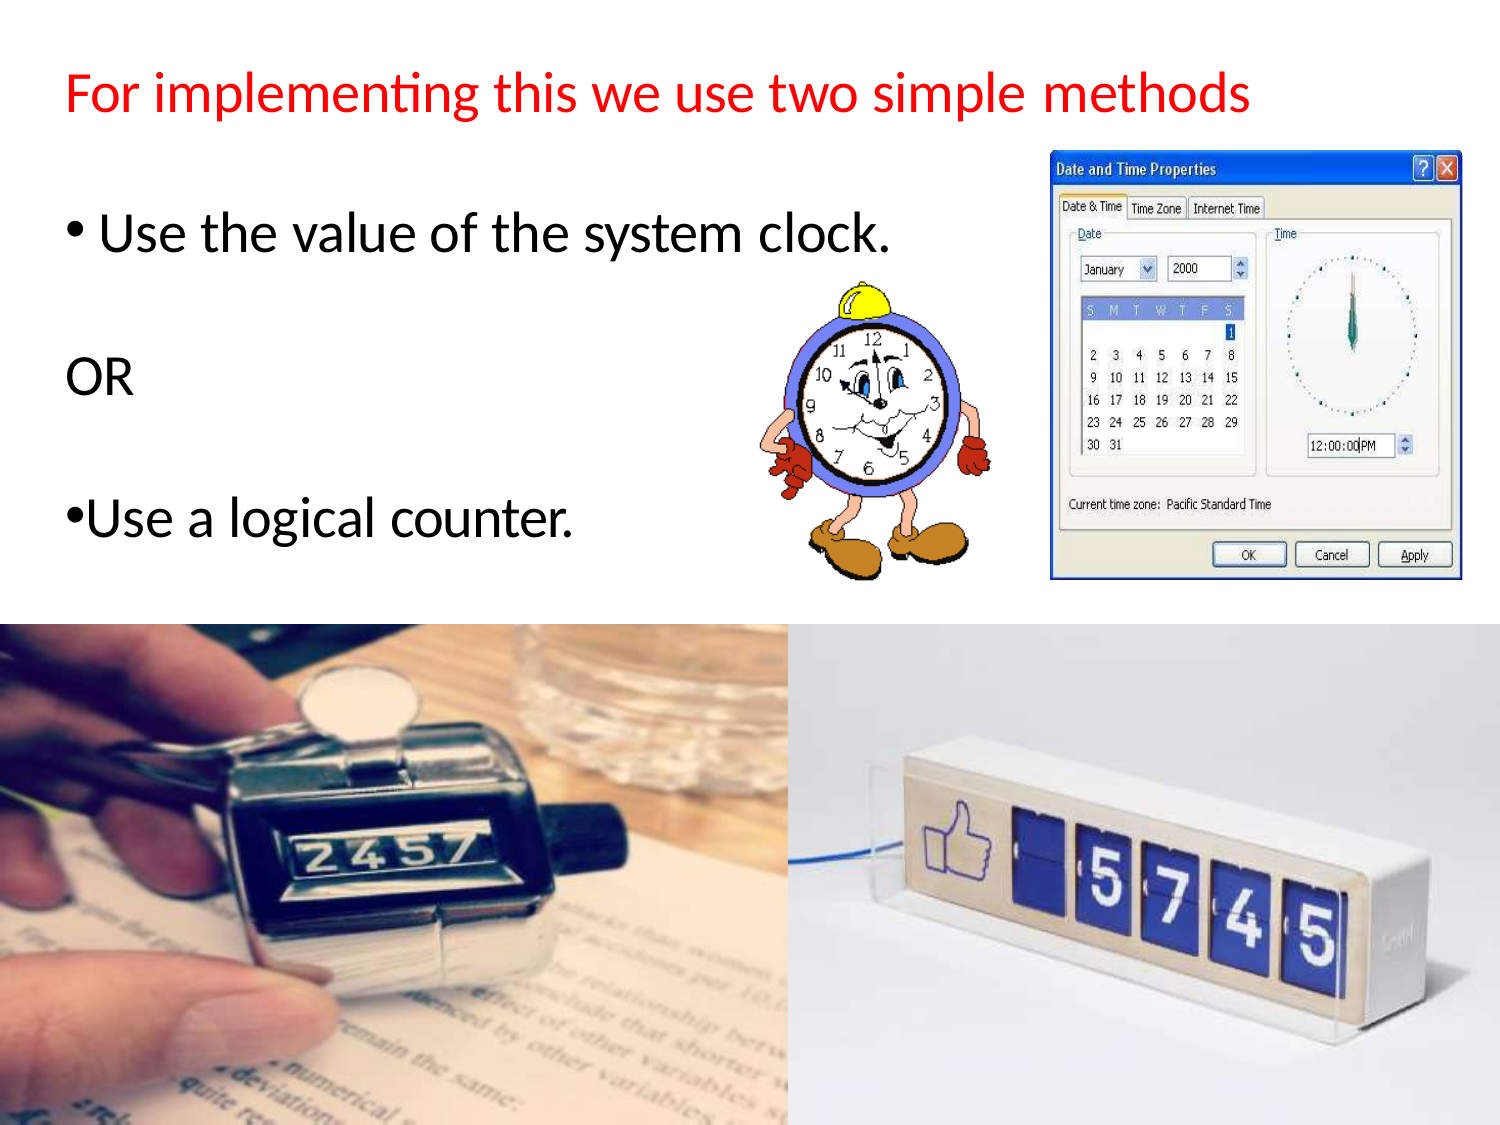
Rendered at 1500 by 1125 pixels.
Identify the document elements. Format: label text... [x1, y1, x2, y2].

text_box Use the value of the system clock. OR Use a logical counter. [62, 191, 902, 550]
text_box [1050, 149, 1463, 580]
text_box [0, 624, 1500, 1125]
title For implementing this we use two simple methods [62, 51, 1263, 242]
text_box [750, 274, 1000, 588]
